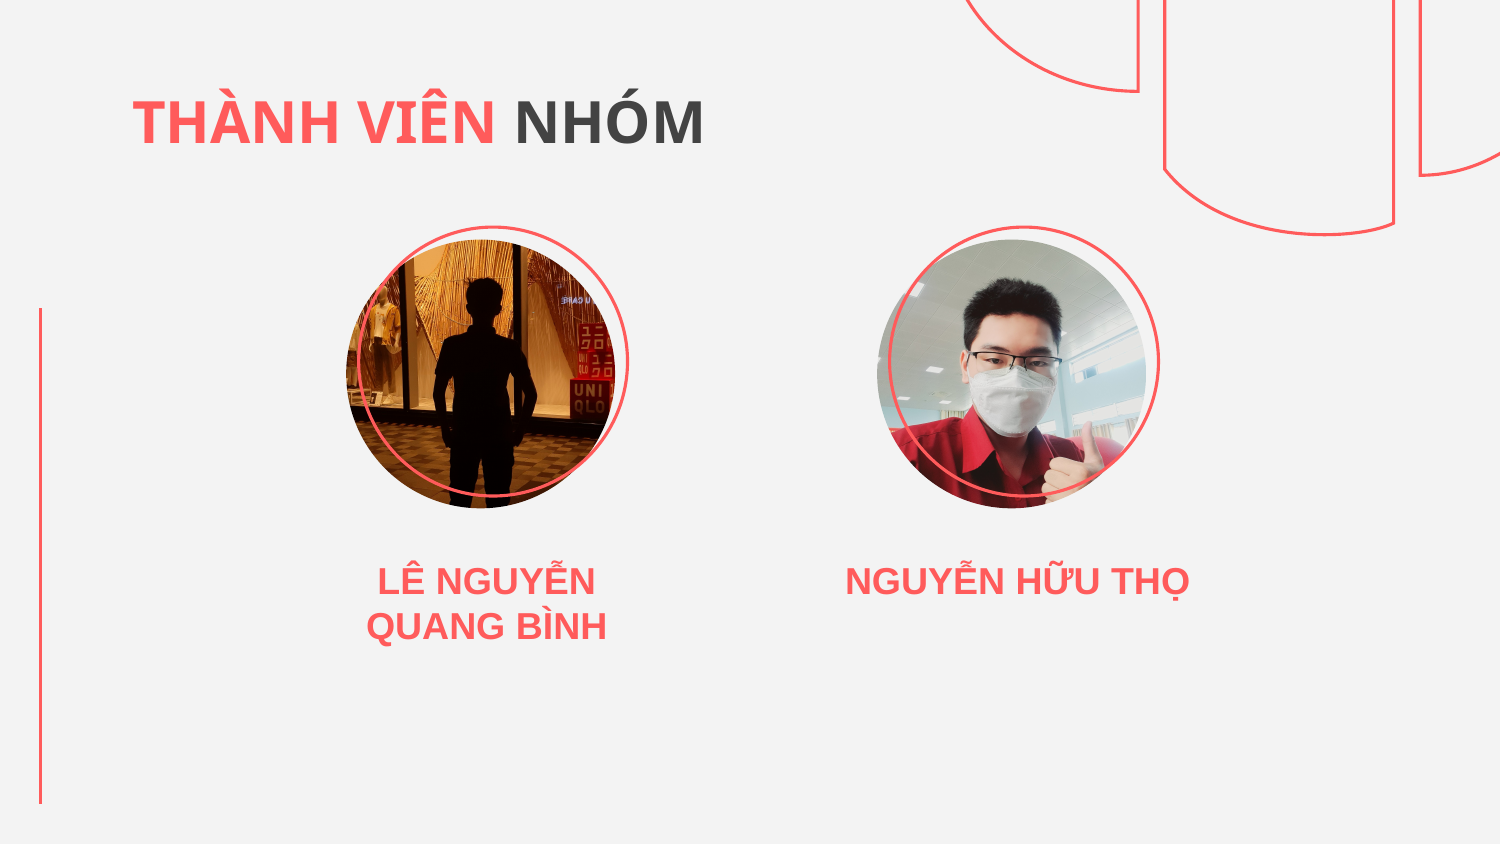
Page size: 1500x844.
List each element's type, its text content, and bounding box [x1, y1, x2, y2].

title NGUYỄN HỮU THỌ [823, 542, 1212, 619]
title THÀNH VIÊN NHÓM [117, 70, 1383, 148]
text_box [1152, 320, 1159, 403]
text_box [442, 227, 544, 237]
picture [345, 239, 616, 509]
title LÊ NGUYỄN QUANG BÌNH [292, 542, 681, 619]
text_box [621, 320, 628, 403]
text_box [973, 227, 1075, 237]
picture [876, 239, 1147, 509]
